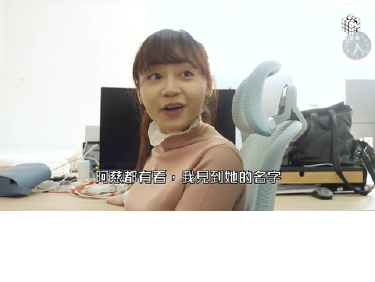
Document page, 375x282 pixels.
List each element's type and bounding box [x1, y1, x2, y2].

picture [0, 0, 375, 212]
